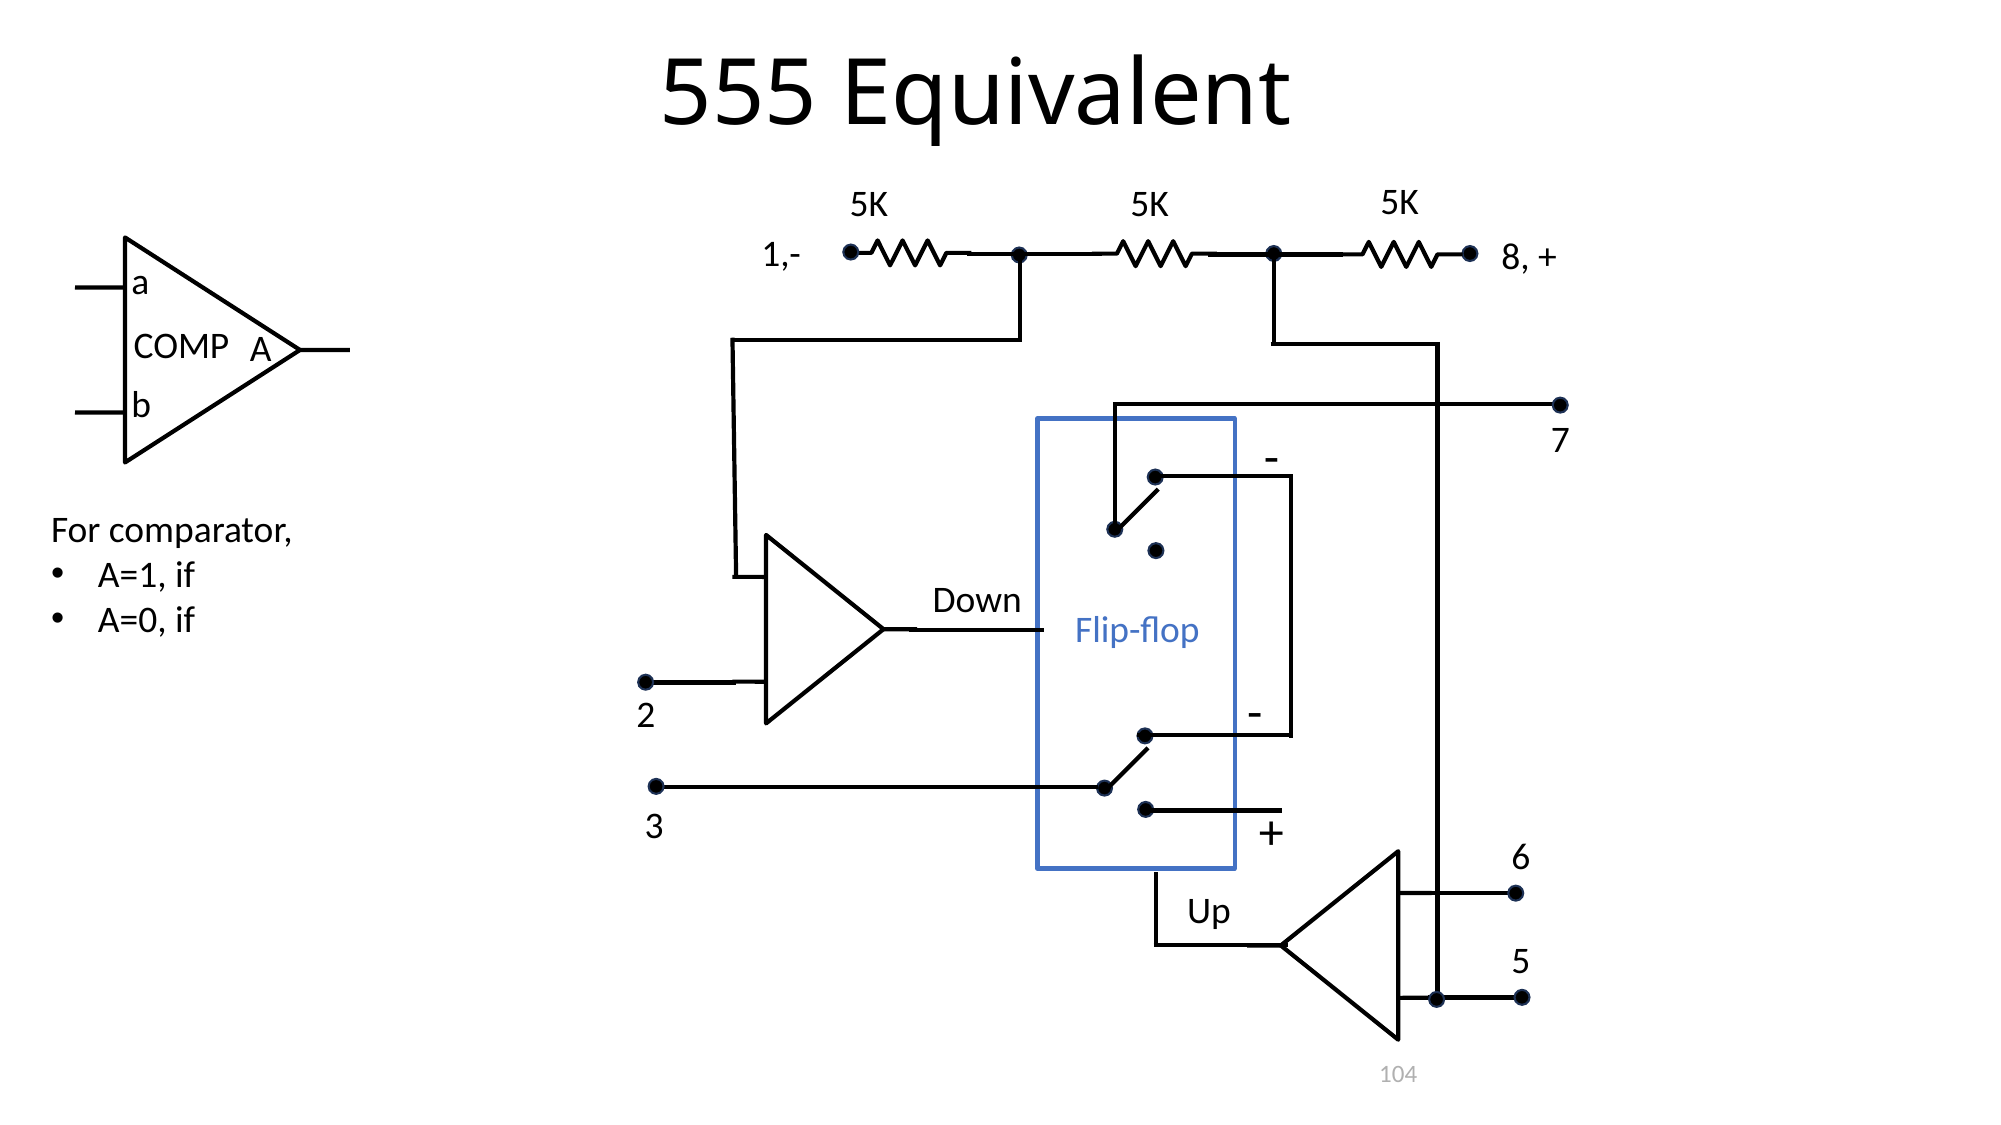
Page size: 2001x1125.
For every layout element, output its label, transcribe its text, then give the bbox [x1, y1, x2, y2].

slide_number 104 [1074, 1040, 1425, 1125]
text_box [74, 237, 350, 463]
text_box 555 Equivalent [30, 25, 1922, 151]
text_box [621, 169, 1628, 1040]
